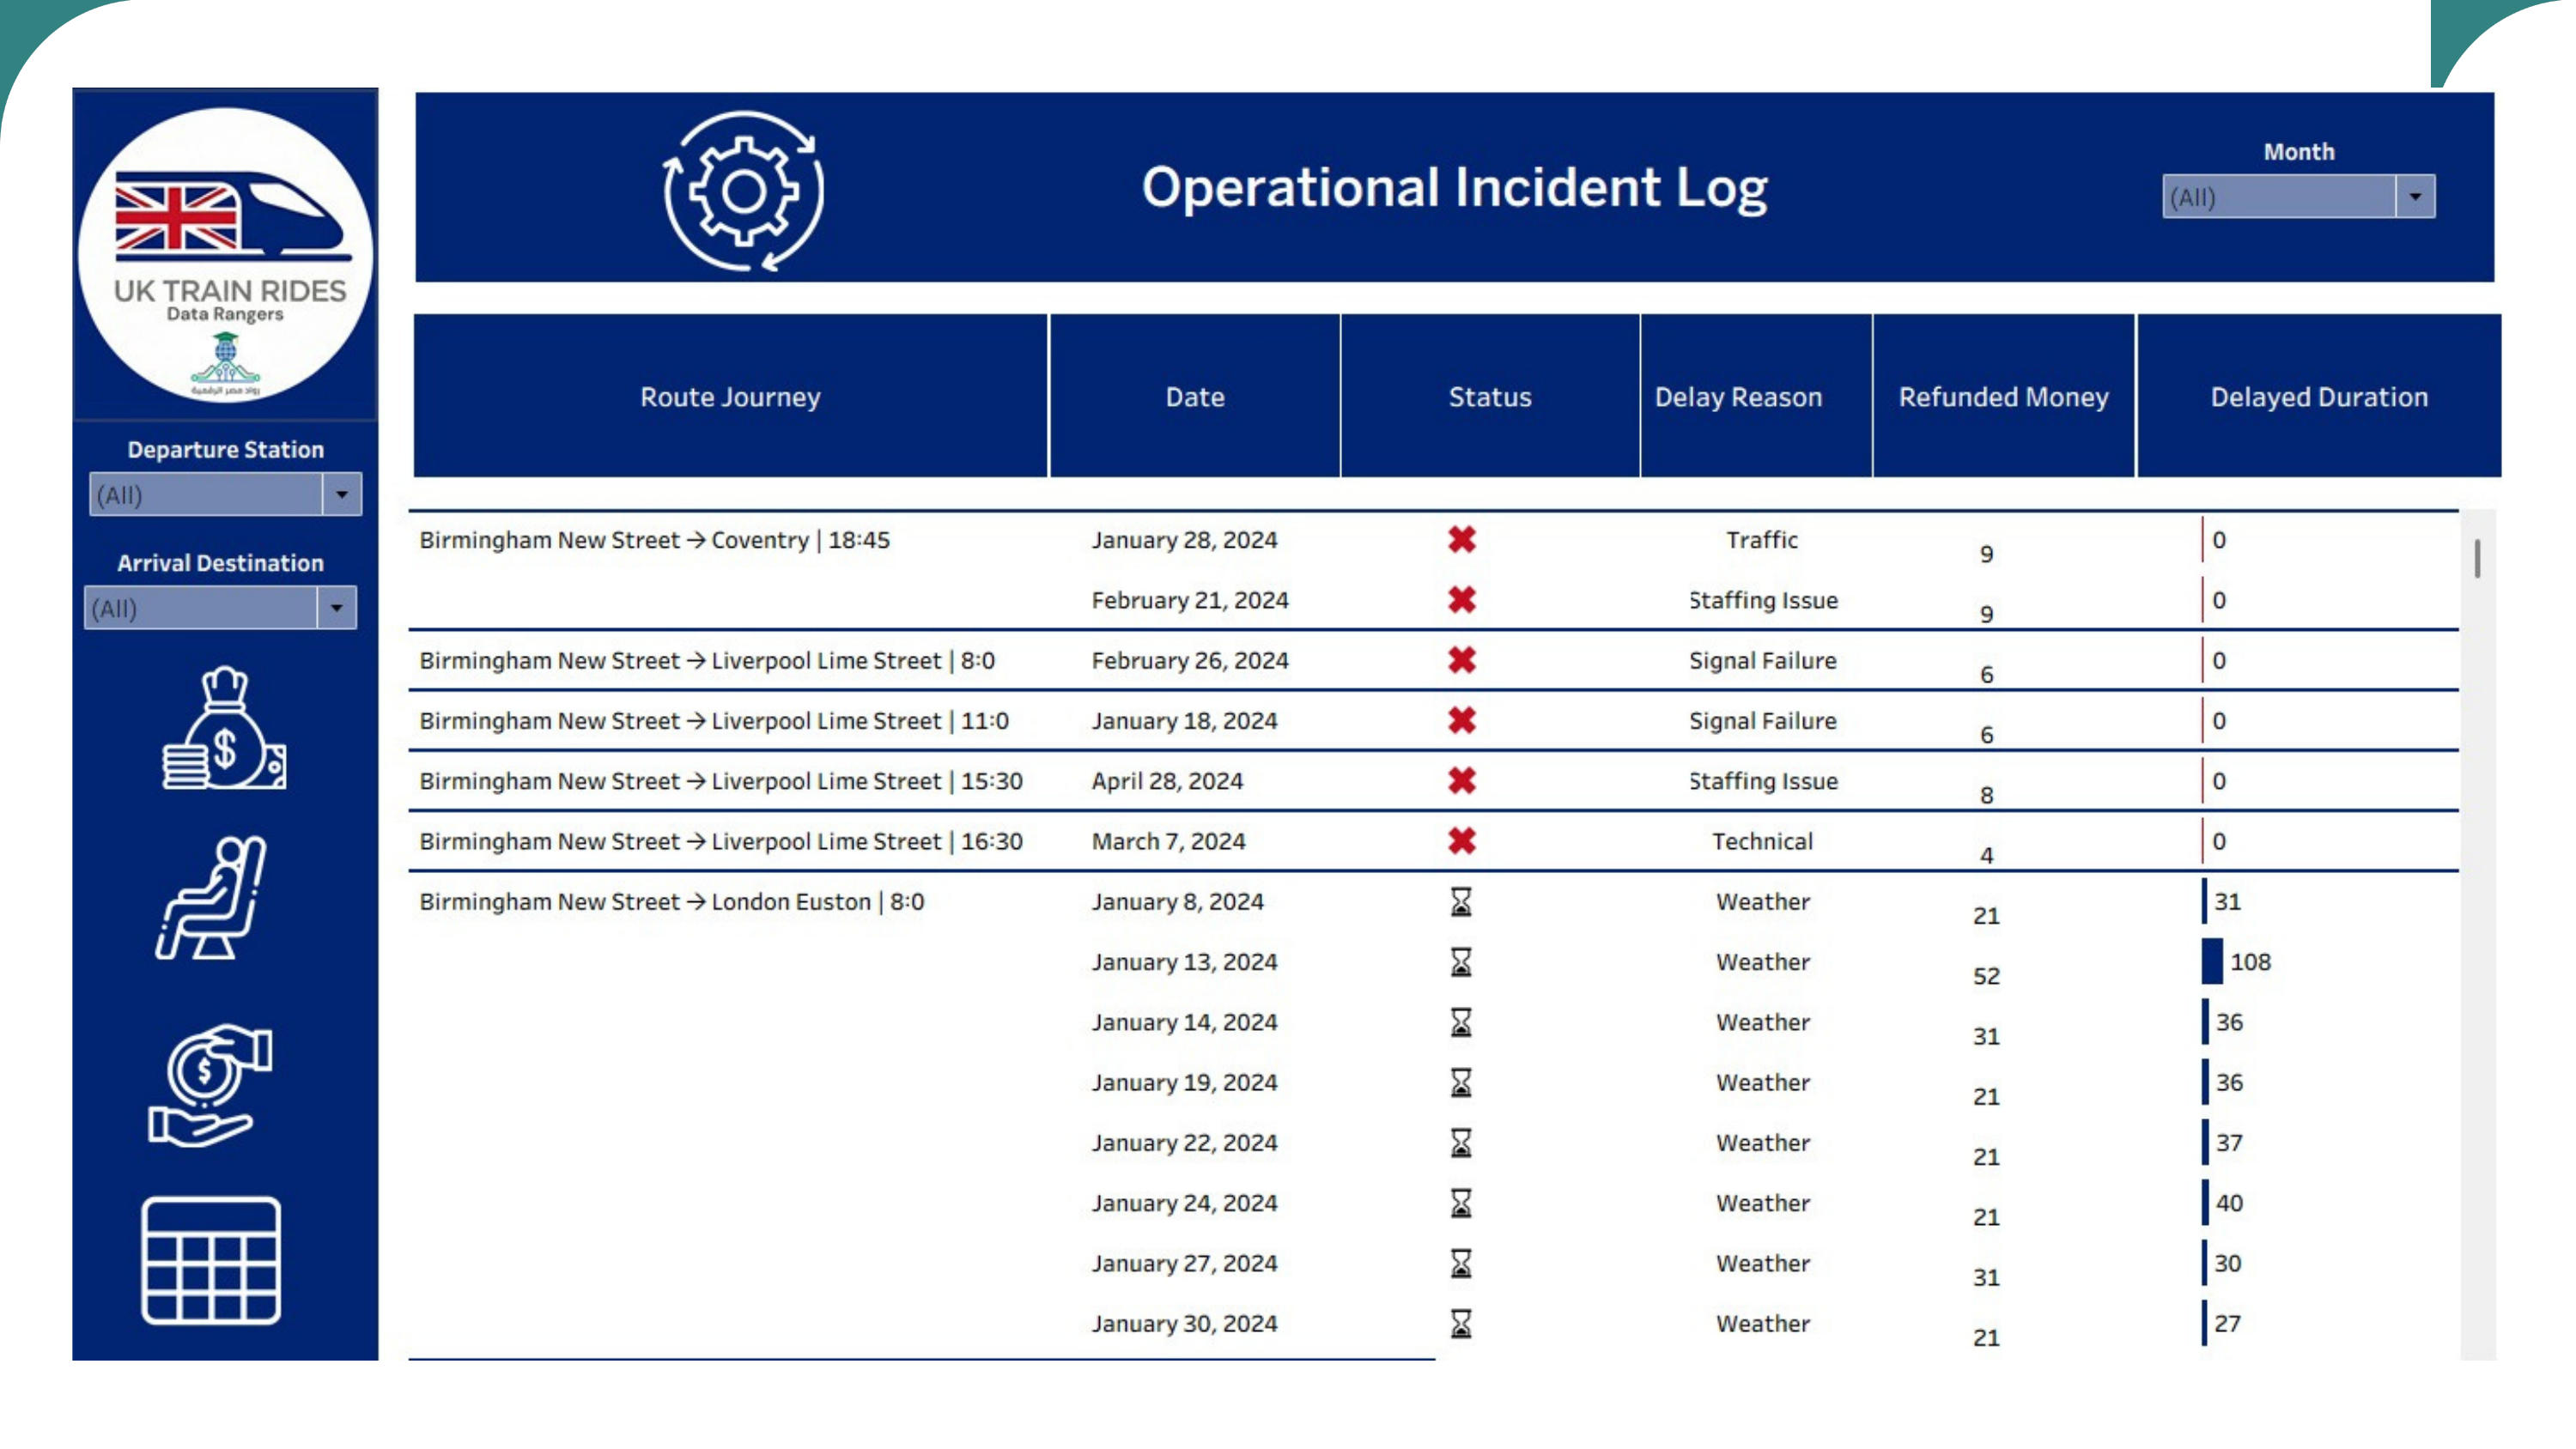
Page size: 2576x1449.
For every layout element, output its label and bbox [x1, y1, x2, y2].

text_box [72, 88, 2504, 1361]
text_box [2431, 0, 2576, 145]
text_box [0, 0, 145, 145]
